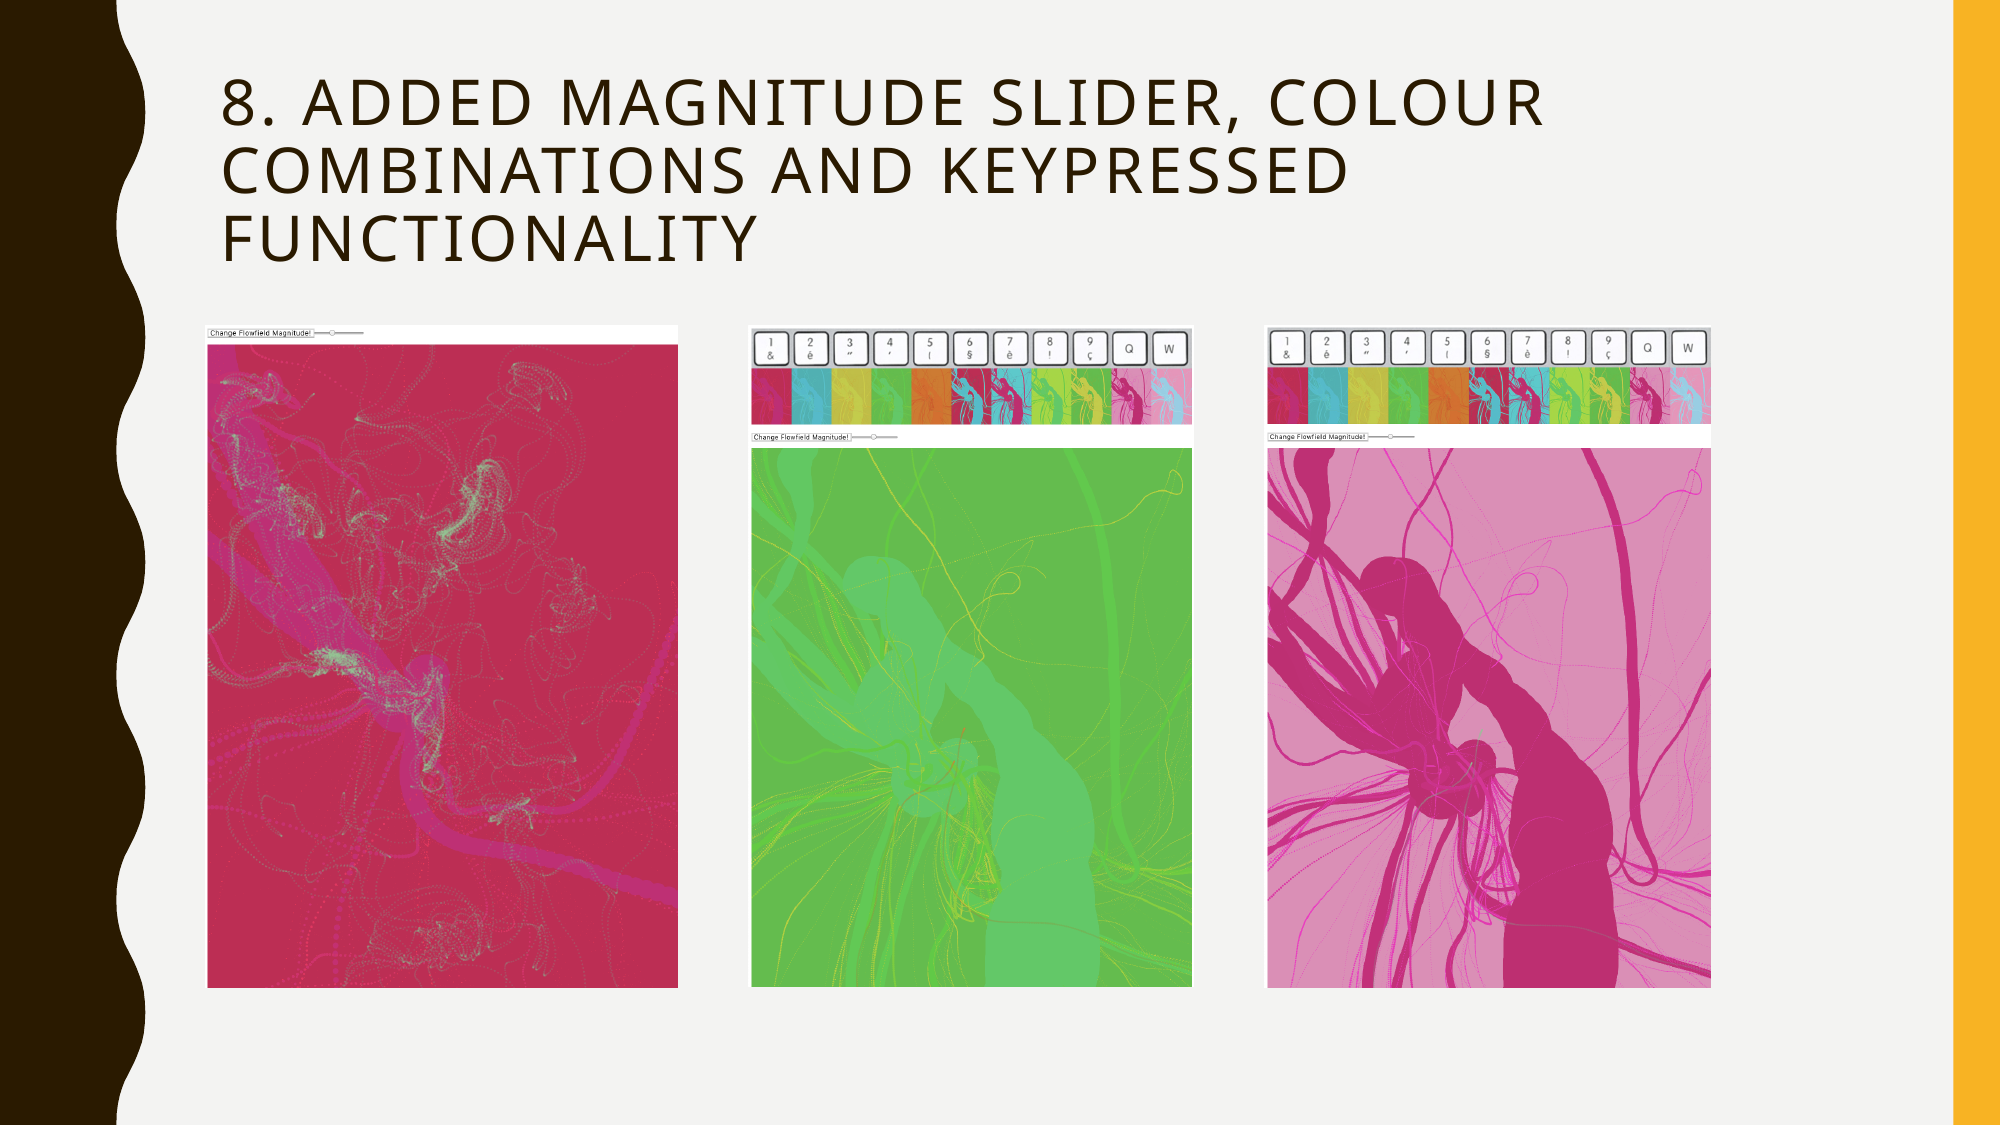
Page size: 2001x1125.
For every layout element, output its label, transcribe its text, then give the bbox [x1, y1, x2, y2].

picture [748, 325, 1194, 987]
picture [205, 325, 678, 989]
title 8. Added magnitude slider, colour combinations and keypressed functionality [205, 62, 1721, 285]
picture [1264, 325, 1711, 989]
